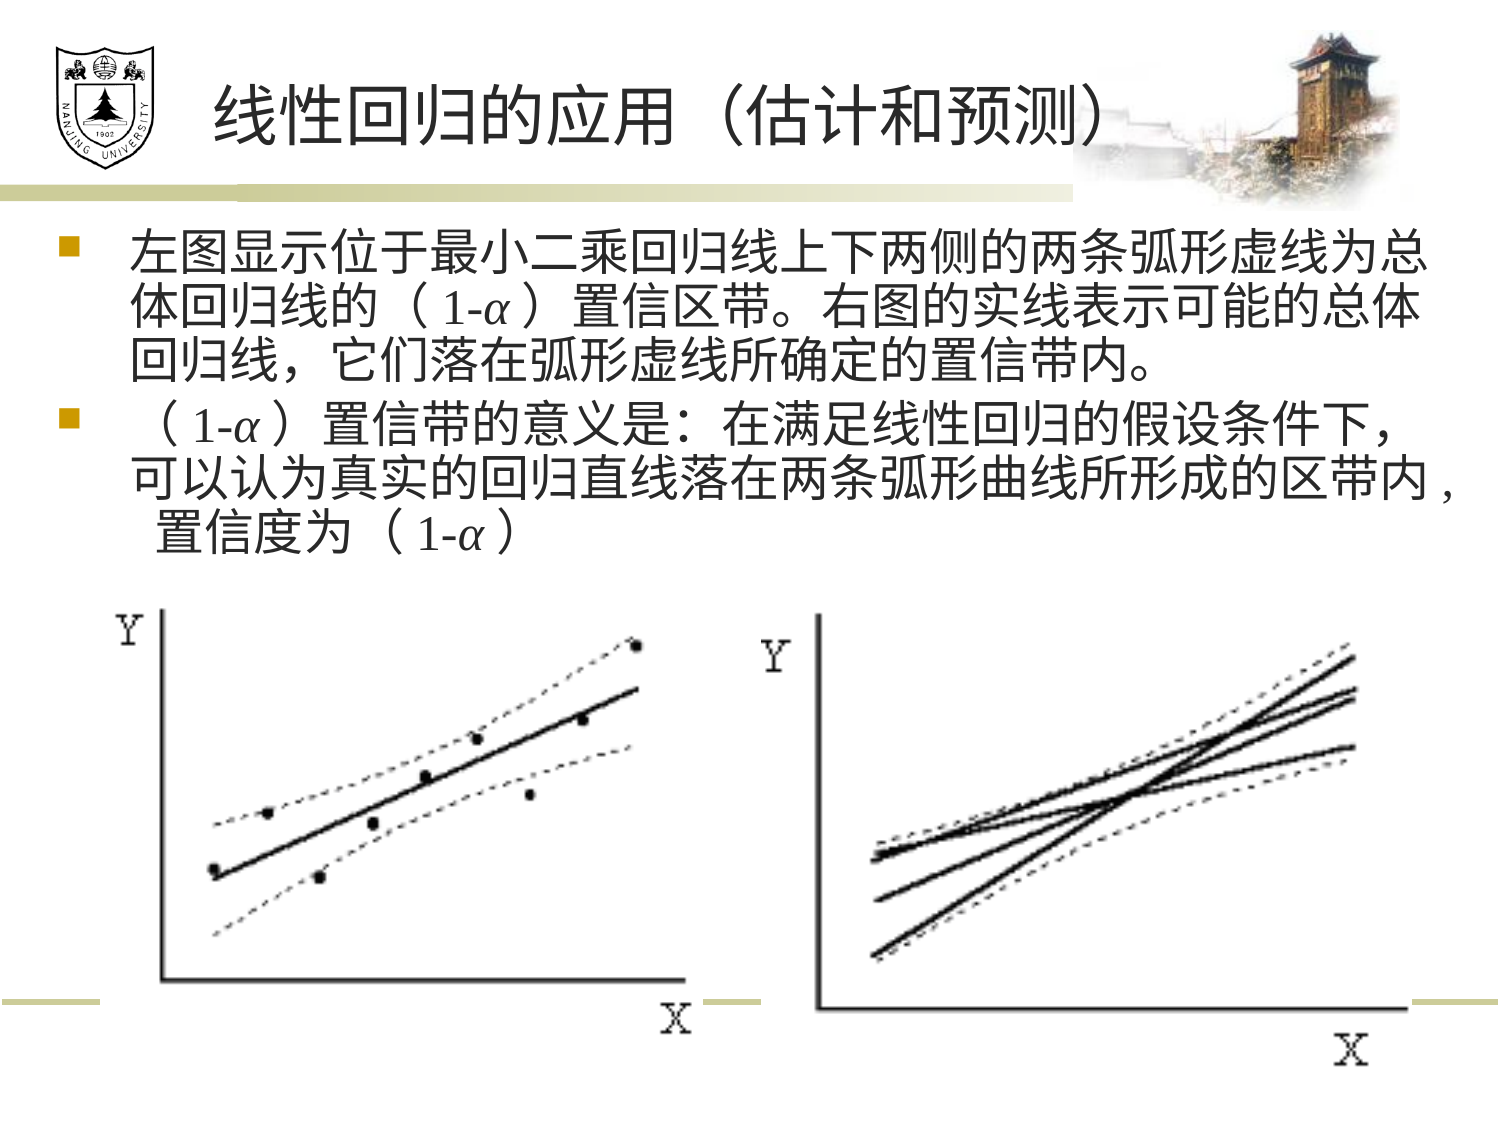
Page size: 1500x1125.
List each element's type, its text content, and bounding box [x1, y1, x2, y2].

picture [50, 42, 160, 173]
list 左图显示位于最小二乘回归线上下两侧的两条弧形虚线为总体回归线的（1-α）置信区带。右图的实线表示可能的总体回归线，它们落在弧形虚线所确定的置信带内。 （1-α）置信带的意义是：在满足线性回归的假设条件下，可以认为真实的回归直线落在两条弧形曲线所形成的区带内, 置信度为（1-α） [41, 220, 1459, 965]
picture [1073, 30, 1400, 211]
picture [2, 596, 1498, 1081]
title 线性回归的应用（估计和预测） [171, 66, 1187, 161]
